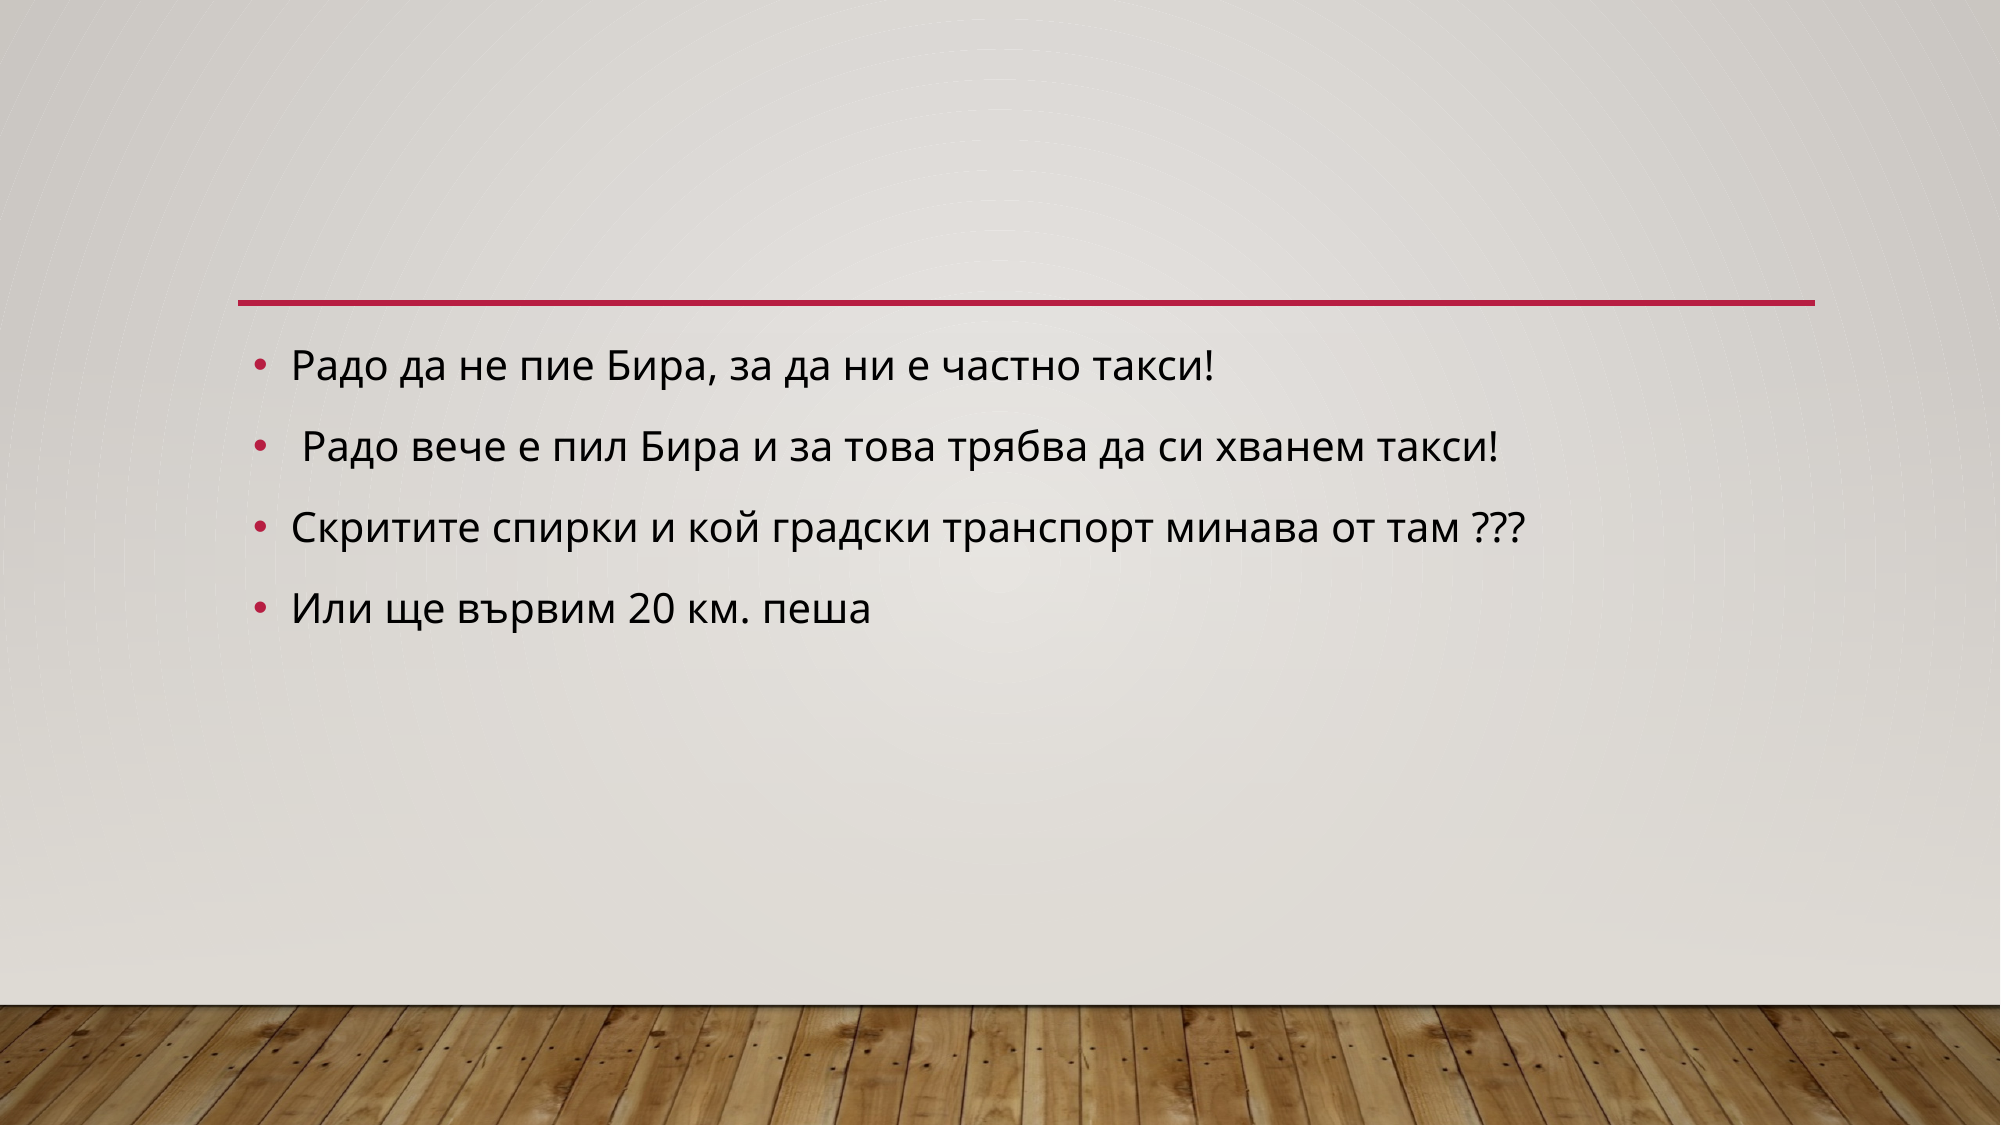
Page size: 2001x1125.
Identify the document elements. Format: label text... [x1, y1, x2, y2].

list Радо да не пие Бира, за да ни е частно такси! Радо вече е пил Бира и за това трябва да си хванем такси! Скритите спирки и кой градски транспорт минава от там ??? Или ще вървим 20 км. пеша [238, 321, 1814, 888]
picture [0, 1005, 2000, 1125]
